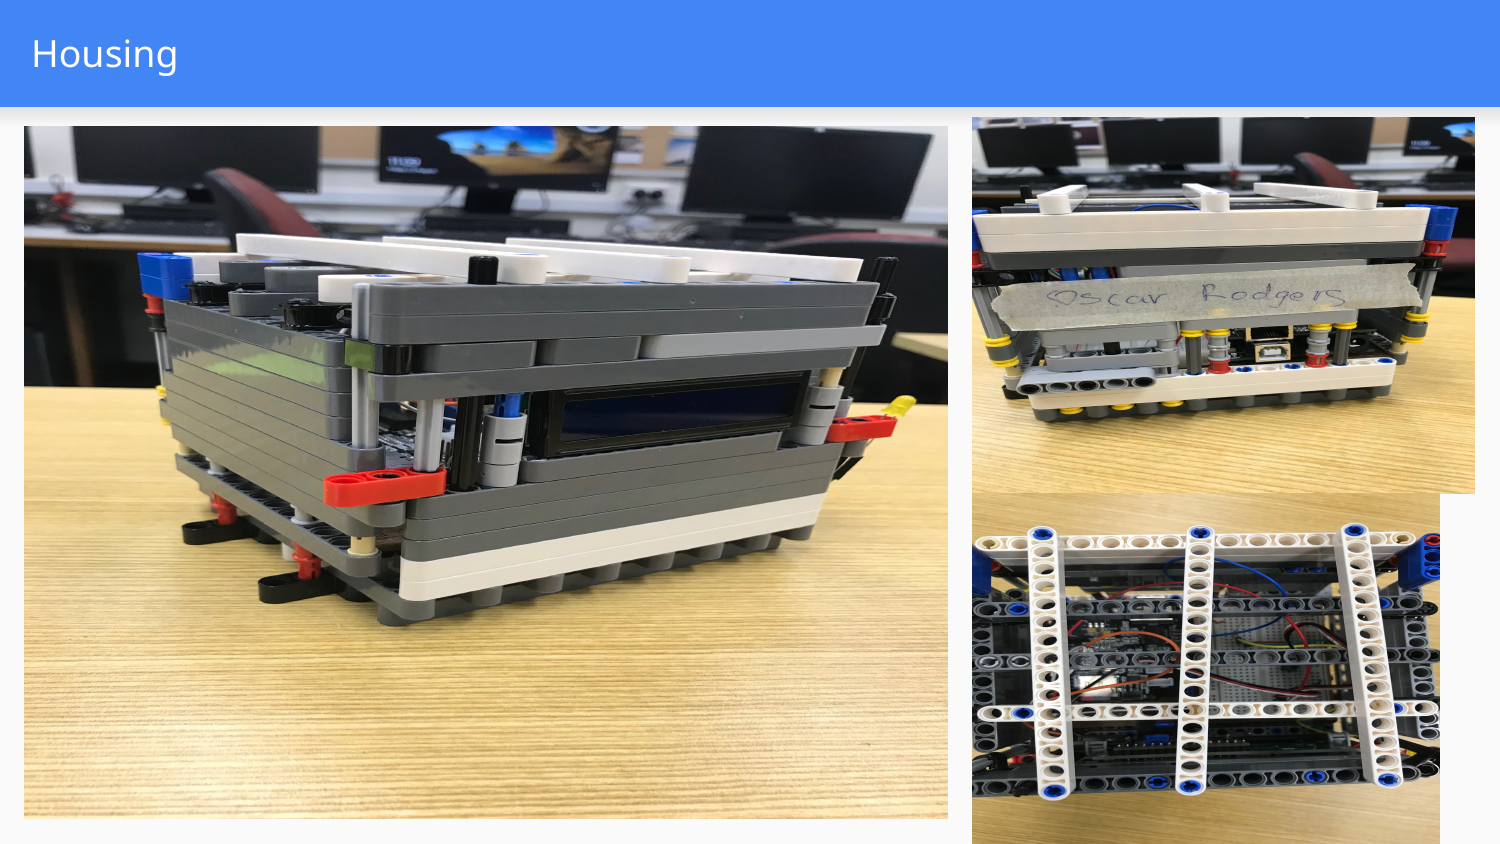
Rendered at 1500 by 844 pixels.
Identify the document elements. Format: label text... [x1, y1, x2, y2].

picture [972, 117, 1476, 844]
picture [24, 126, 949, 819]
title Housing [16, 2, 1464, 102]
